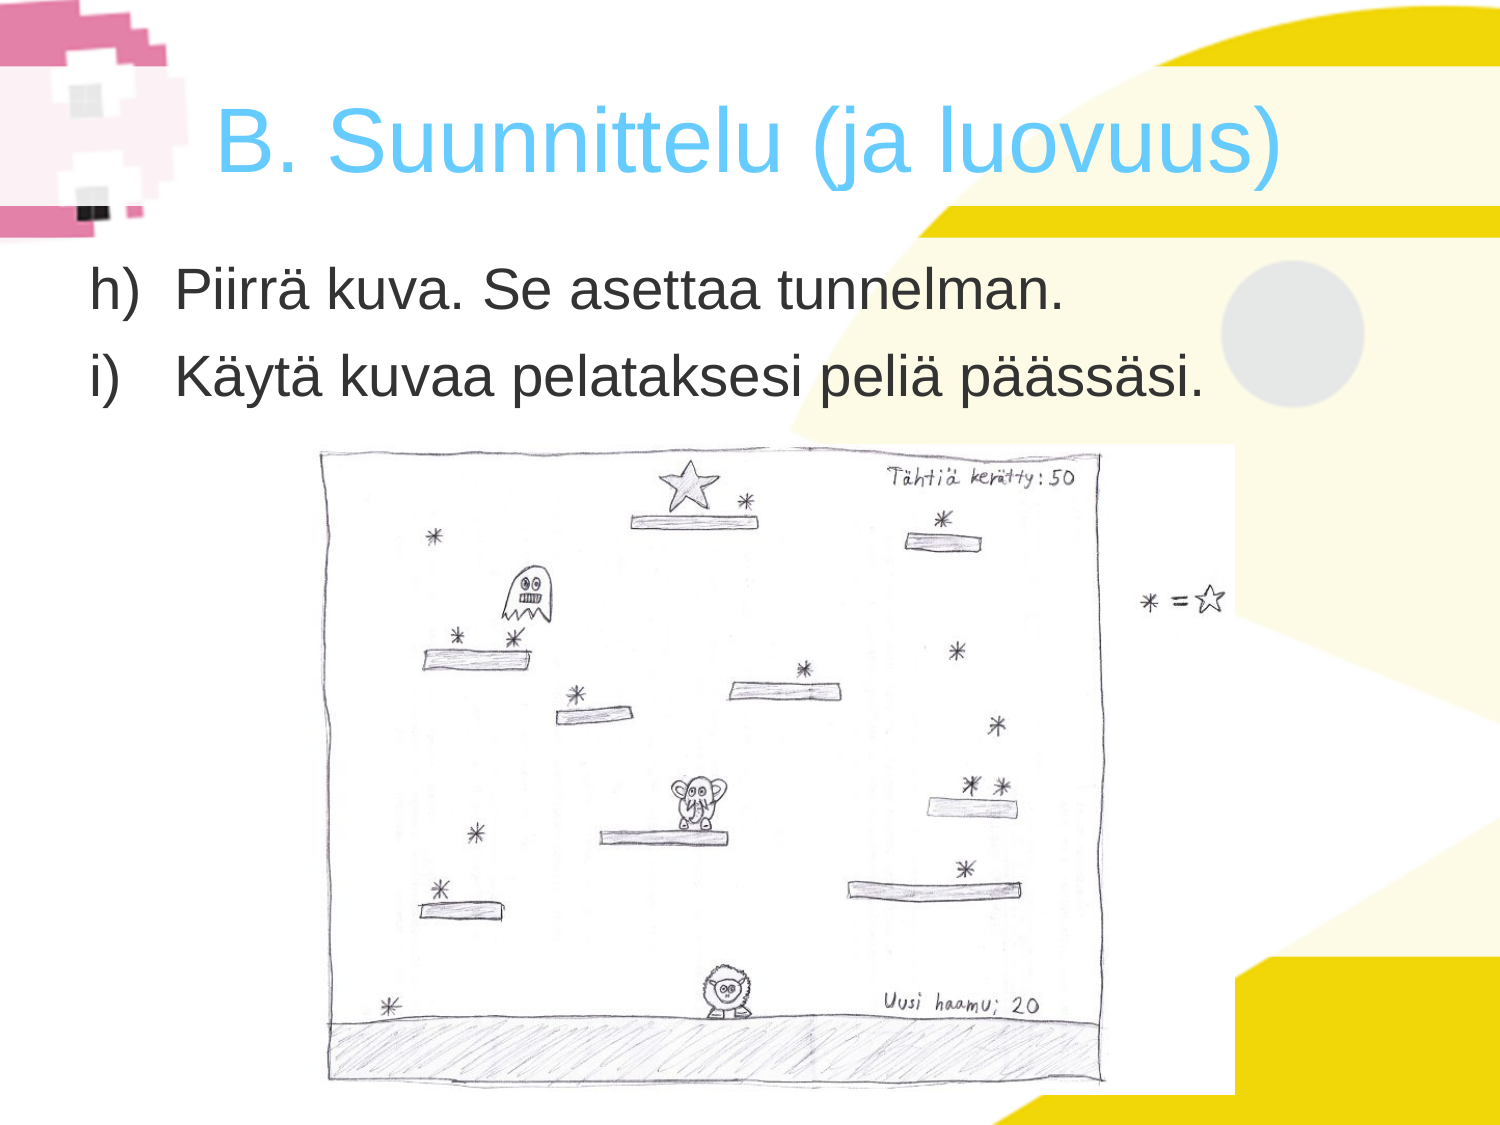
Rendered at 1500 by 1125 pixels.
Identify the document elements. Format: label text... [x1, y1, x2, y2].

list Piirrä kuva. Se asettaa tunnelman. Käytä kuvaa pelataksesi peliä päässäsi. [75, 243, 1425, 851]
picture [0, 444, 1500, 1125]
title B. Suunnittelu (ja luovuus) [0, 66, 1500, 206]
picture [0, 206, 1500, 237]
picture [0, 0, 1500, 66]
